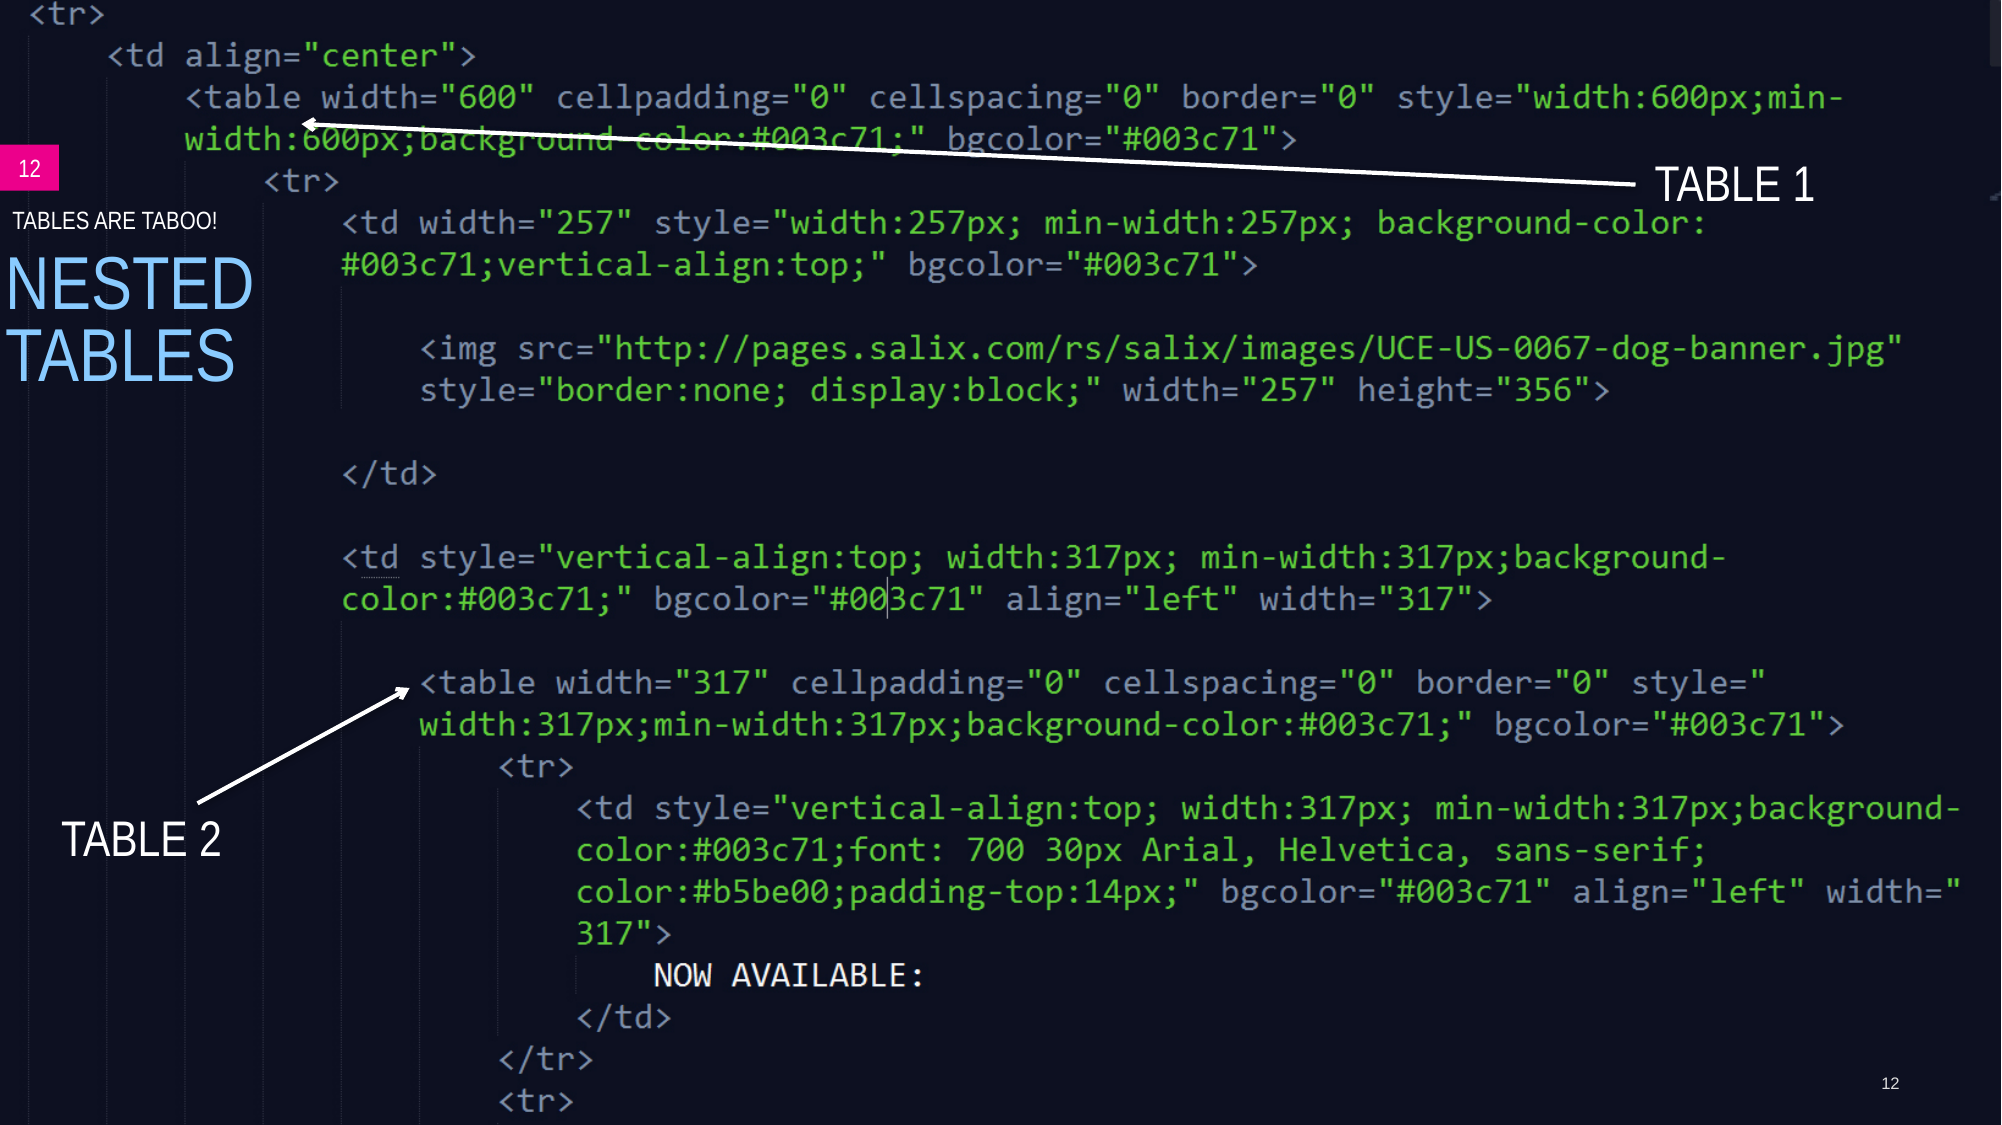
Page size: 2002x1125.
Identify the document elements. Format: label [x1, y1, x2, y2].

text_box [301, 123, 1636, 185]
text_box [197, 687, 410, 804]
list [0, 0, 2001, 1125]
